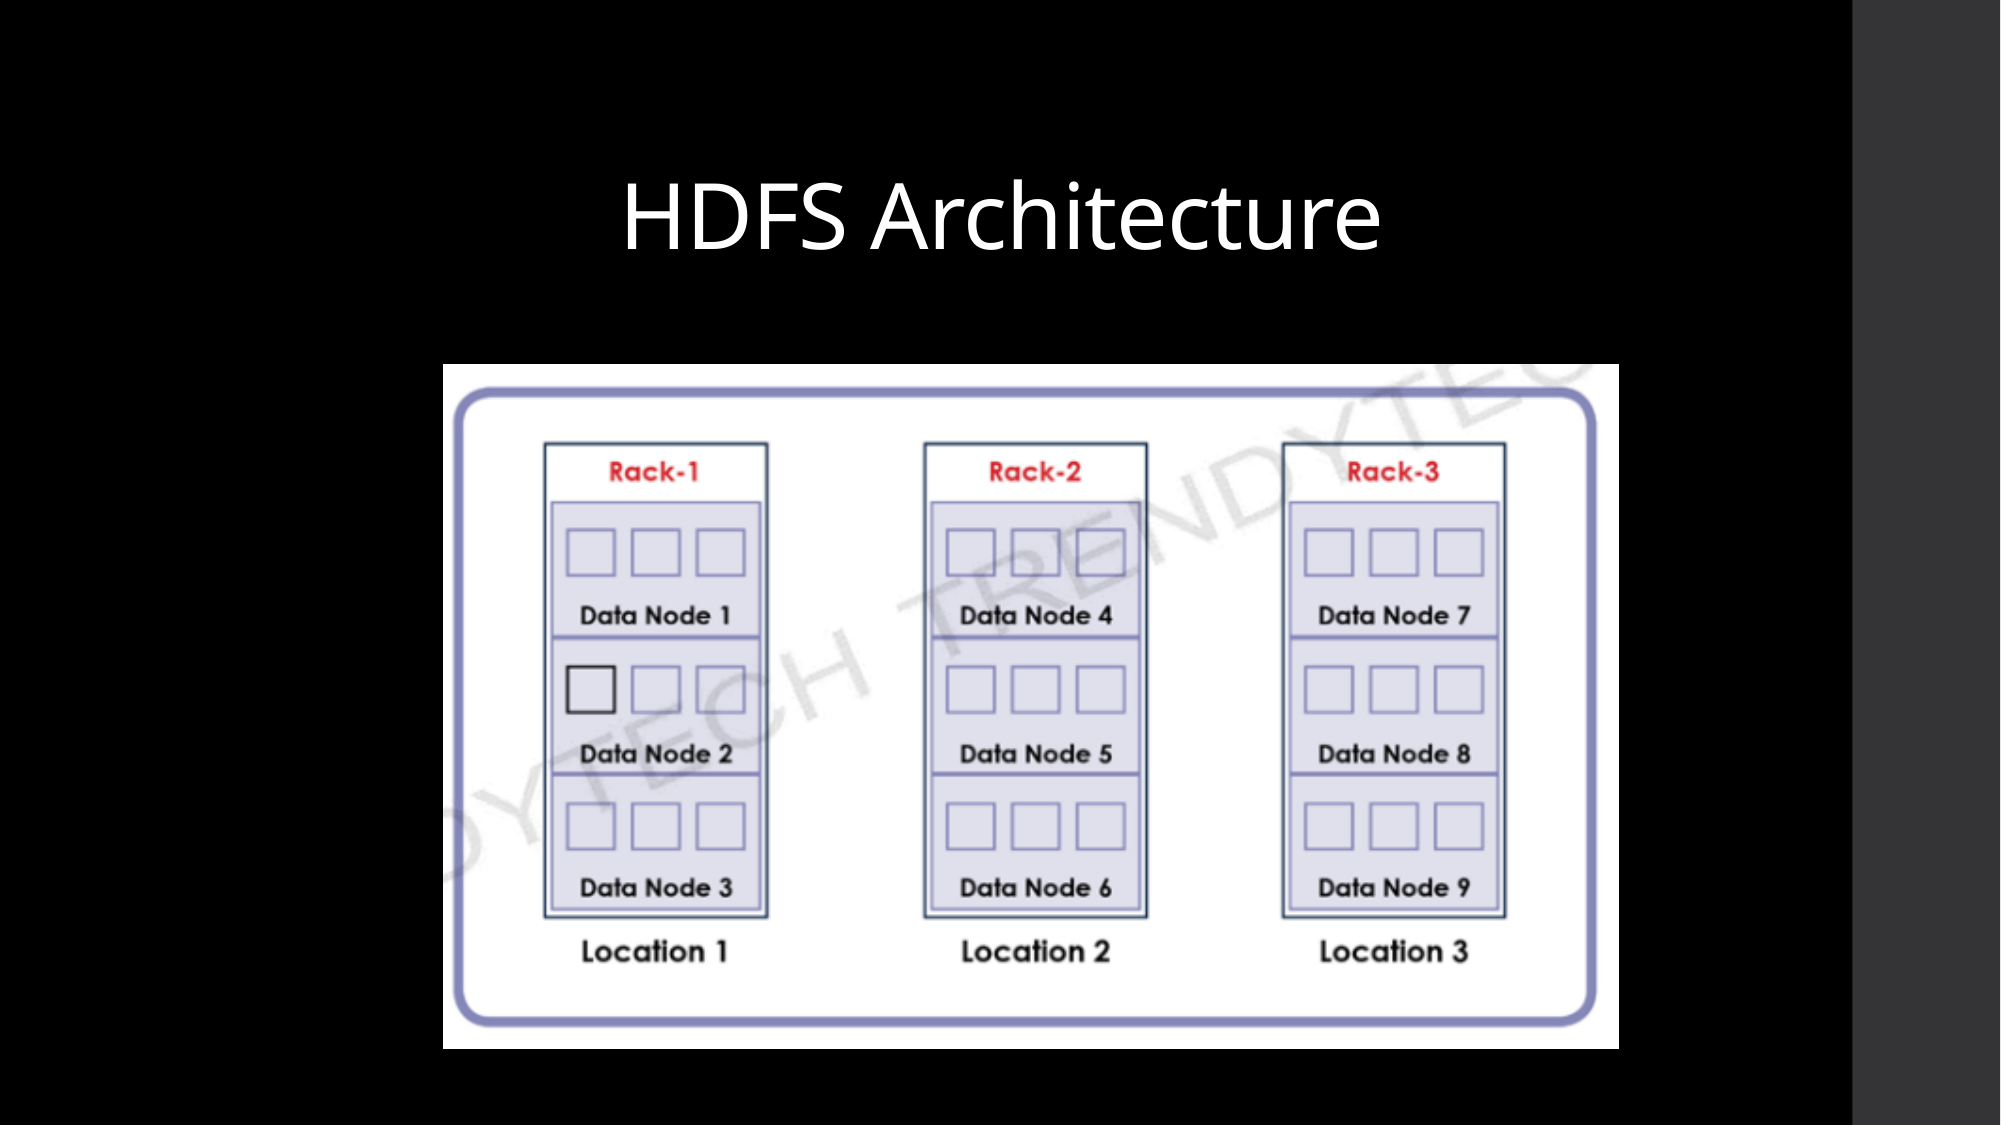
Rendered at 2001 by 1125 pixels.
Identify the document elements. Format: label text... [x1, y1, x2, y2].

title HDFS Architecture [206, 60, 1797, 278]
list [443, 364, 1620, 1049]
